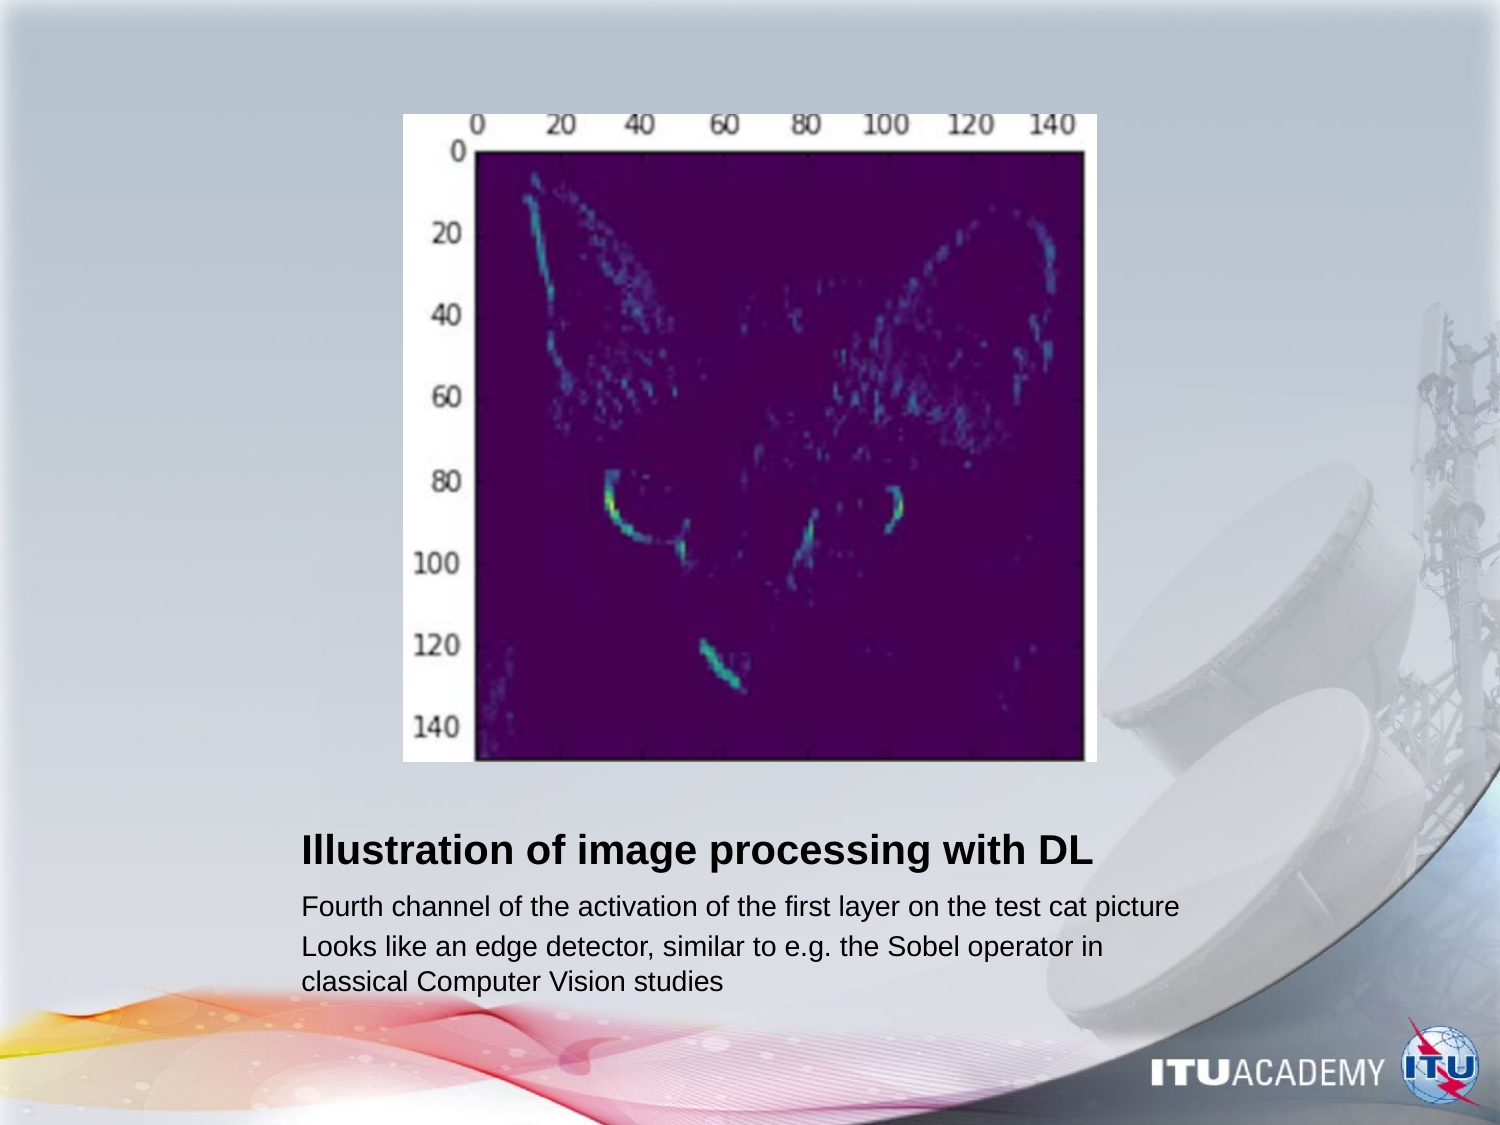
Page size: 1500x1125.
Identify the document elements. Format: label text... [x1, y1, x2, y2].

picture [0, 0, 1500, 1125]
list Fourth channel of the activation of the first layer on the test cat picture Looks like an edge detector, similar to e.g. the Sobel operator in classical Computer Vision studies [293, 879, 1195, 1013]
title Illustration of image processing with DL [293, 786, 1195, 879]
